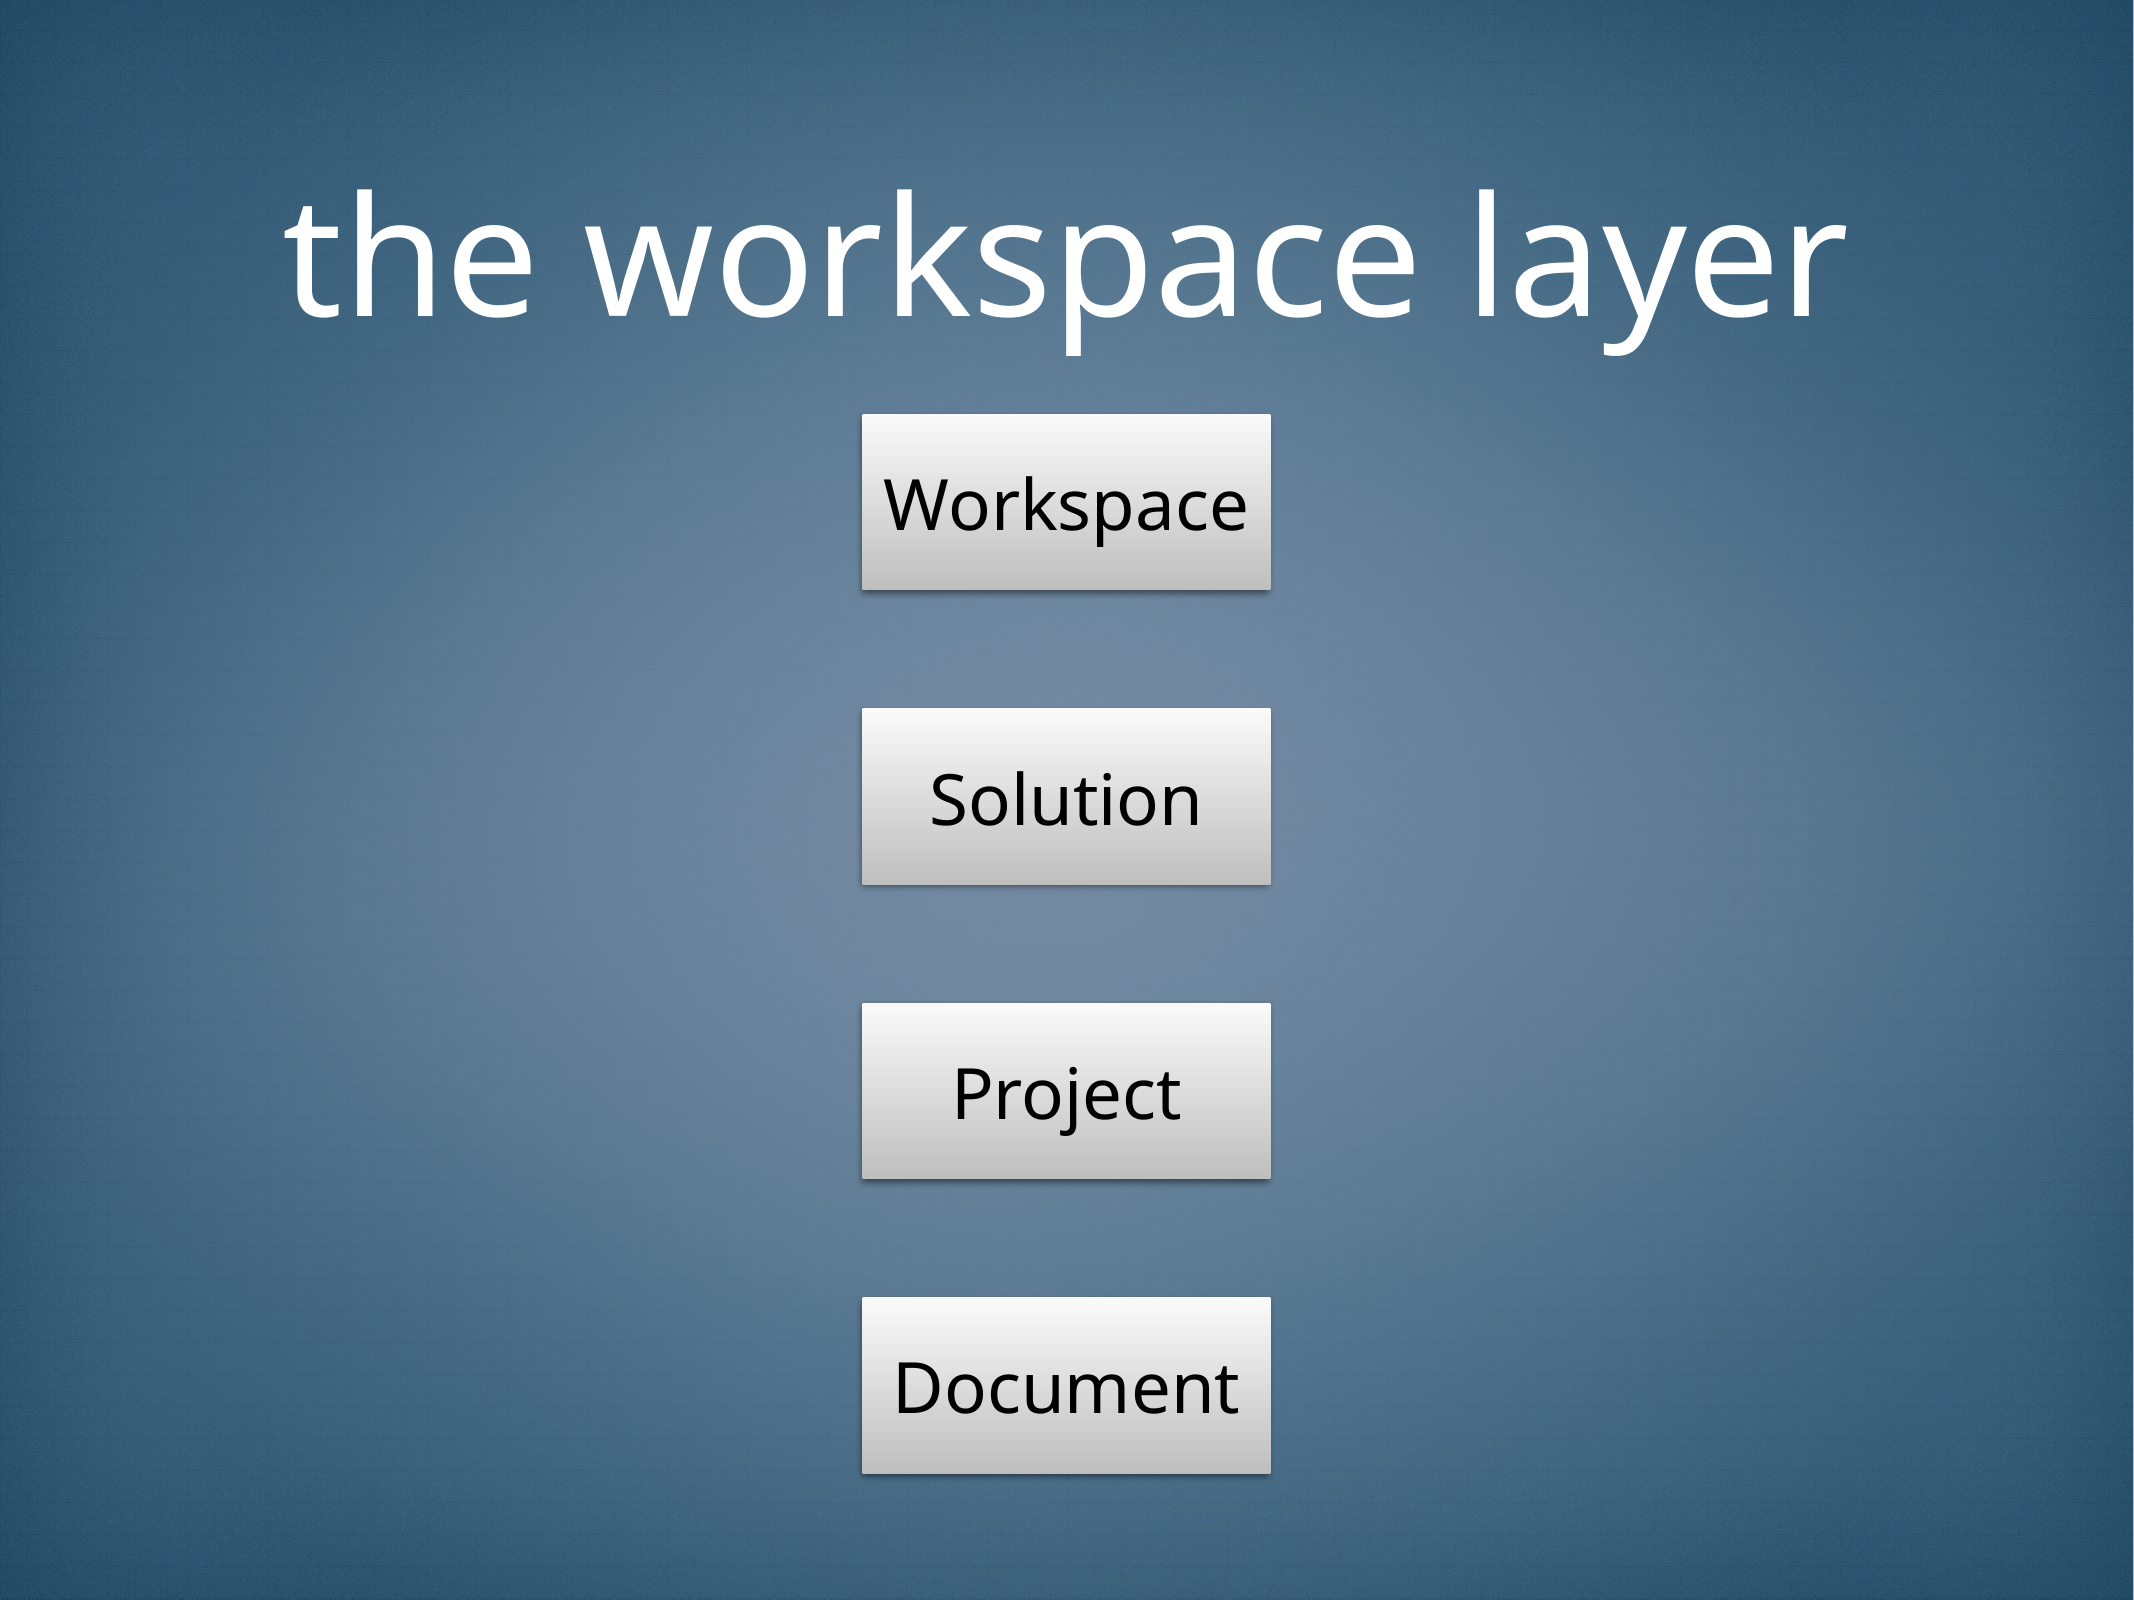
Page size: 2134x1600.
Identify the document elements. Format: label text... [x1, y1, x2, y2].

picture [0, 0, 2134, 1600]
text_box Document [862, 1297, 1271, 1474]
text_box Workspace [862, 414, 1271, 590]
text_box Solution [862, 708, 1271, 885]
text_box Project [862, 1003, 1271, 1179]
title the workspace layer [155, 72, 1978, 428]
